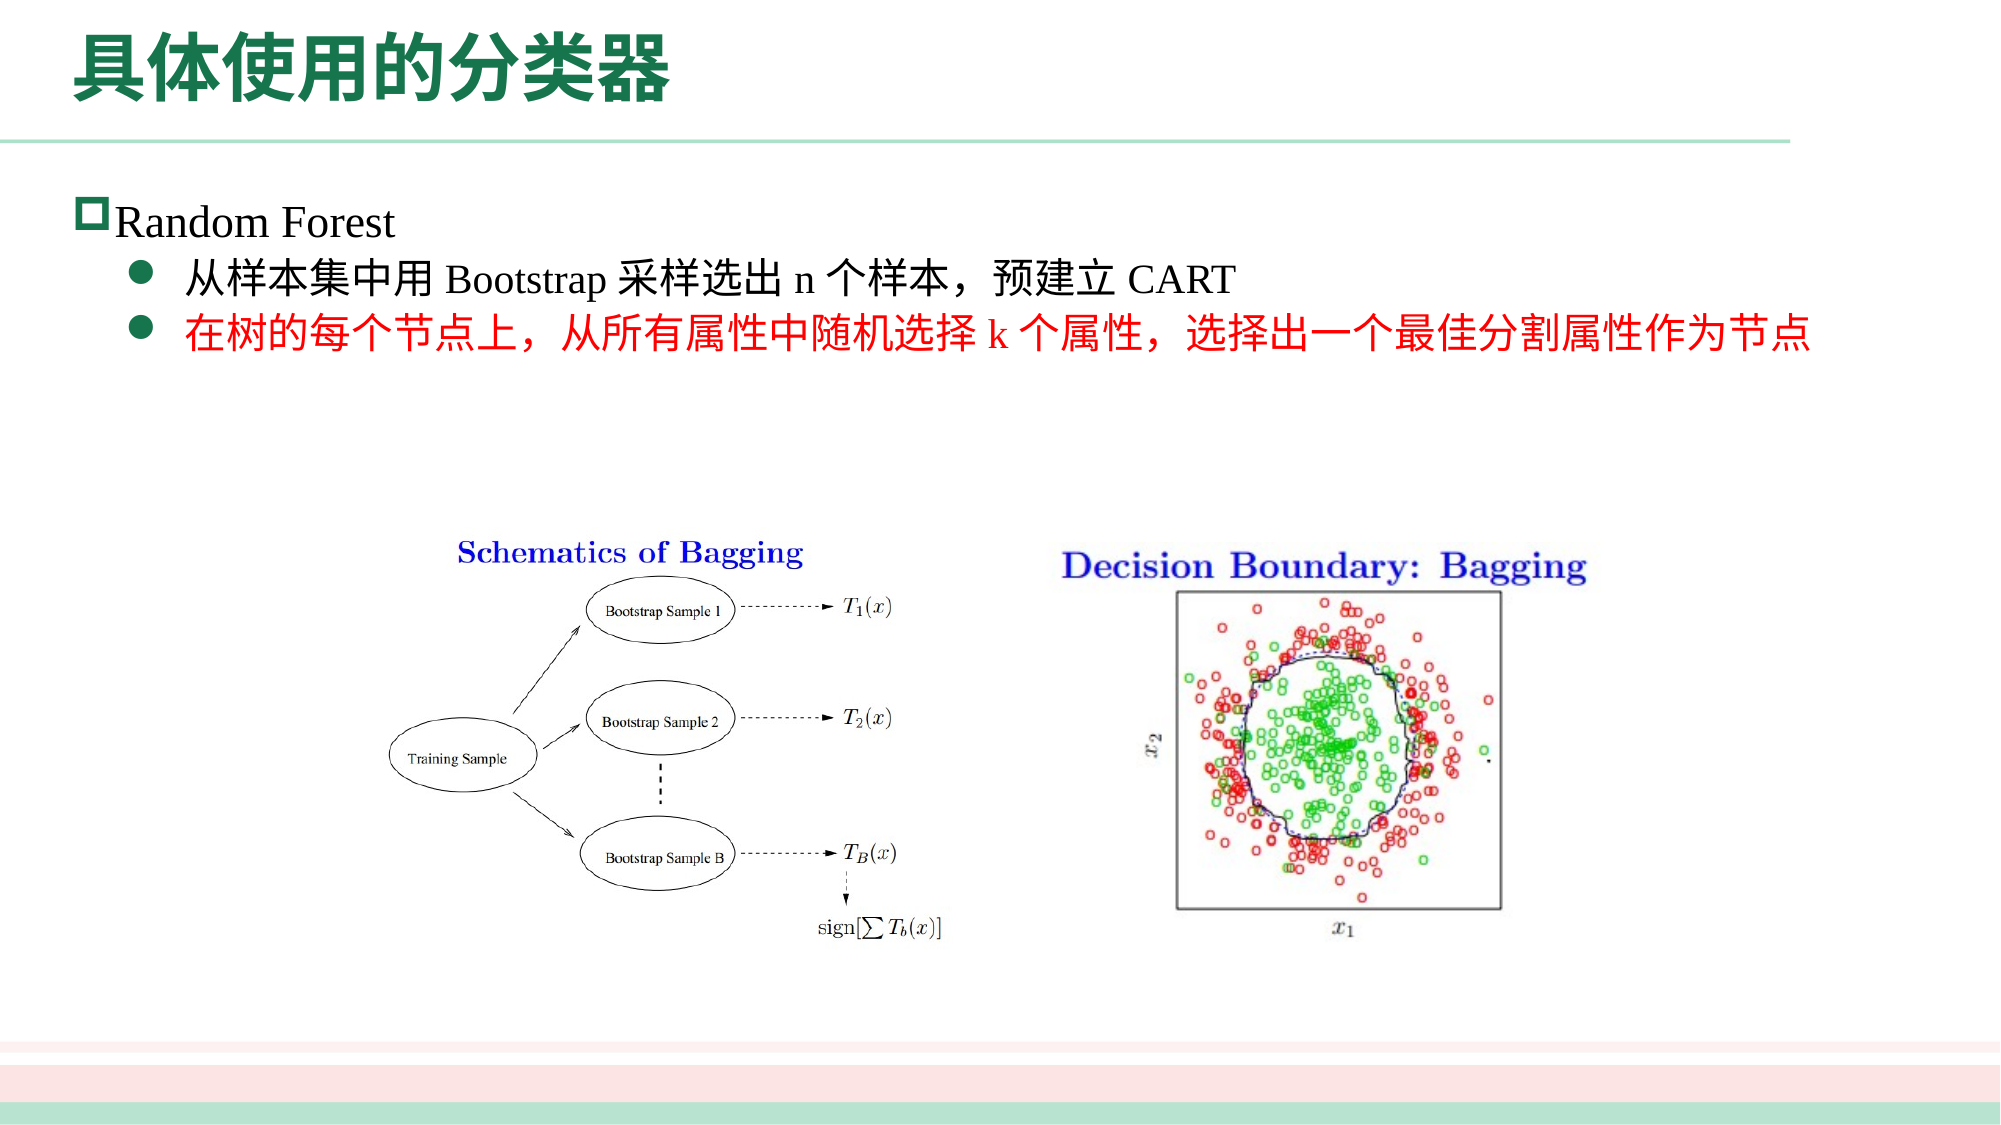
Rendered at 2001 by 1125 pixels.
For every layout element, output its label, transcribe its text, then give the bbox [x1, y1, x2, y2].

title 具体使用的分类器 [56, 7, 1782, 135]
picture [0, 0, 2001, 1125]
list Random Forest 从样本集中用Bootstrap采样选出n个样本，预建立CART 在树的每个节点上，从所有属性中随机选择k个属性，选择出一个最佳分割属性作为节点 [56, 190, 1942, 999]
